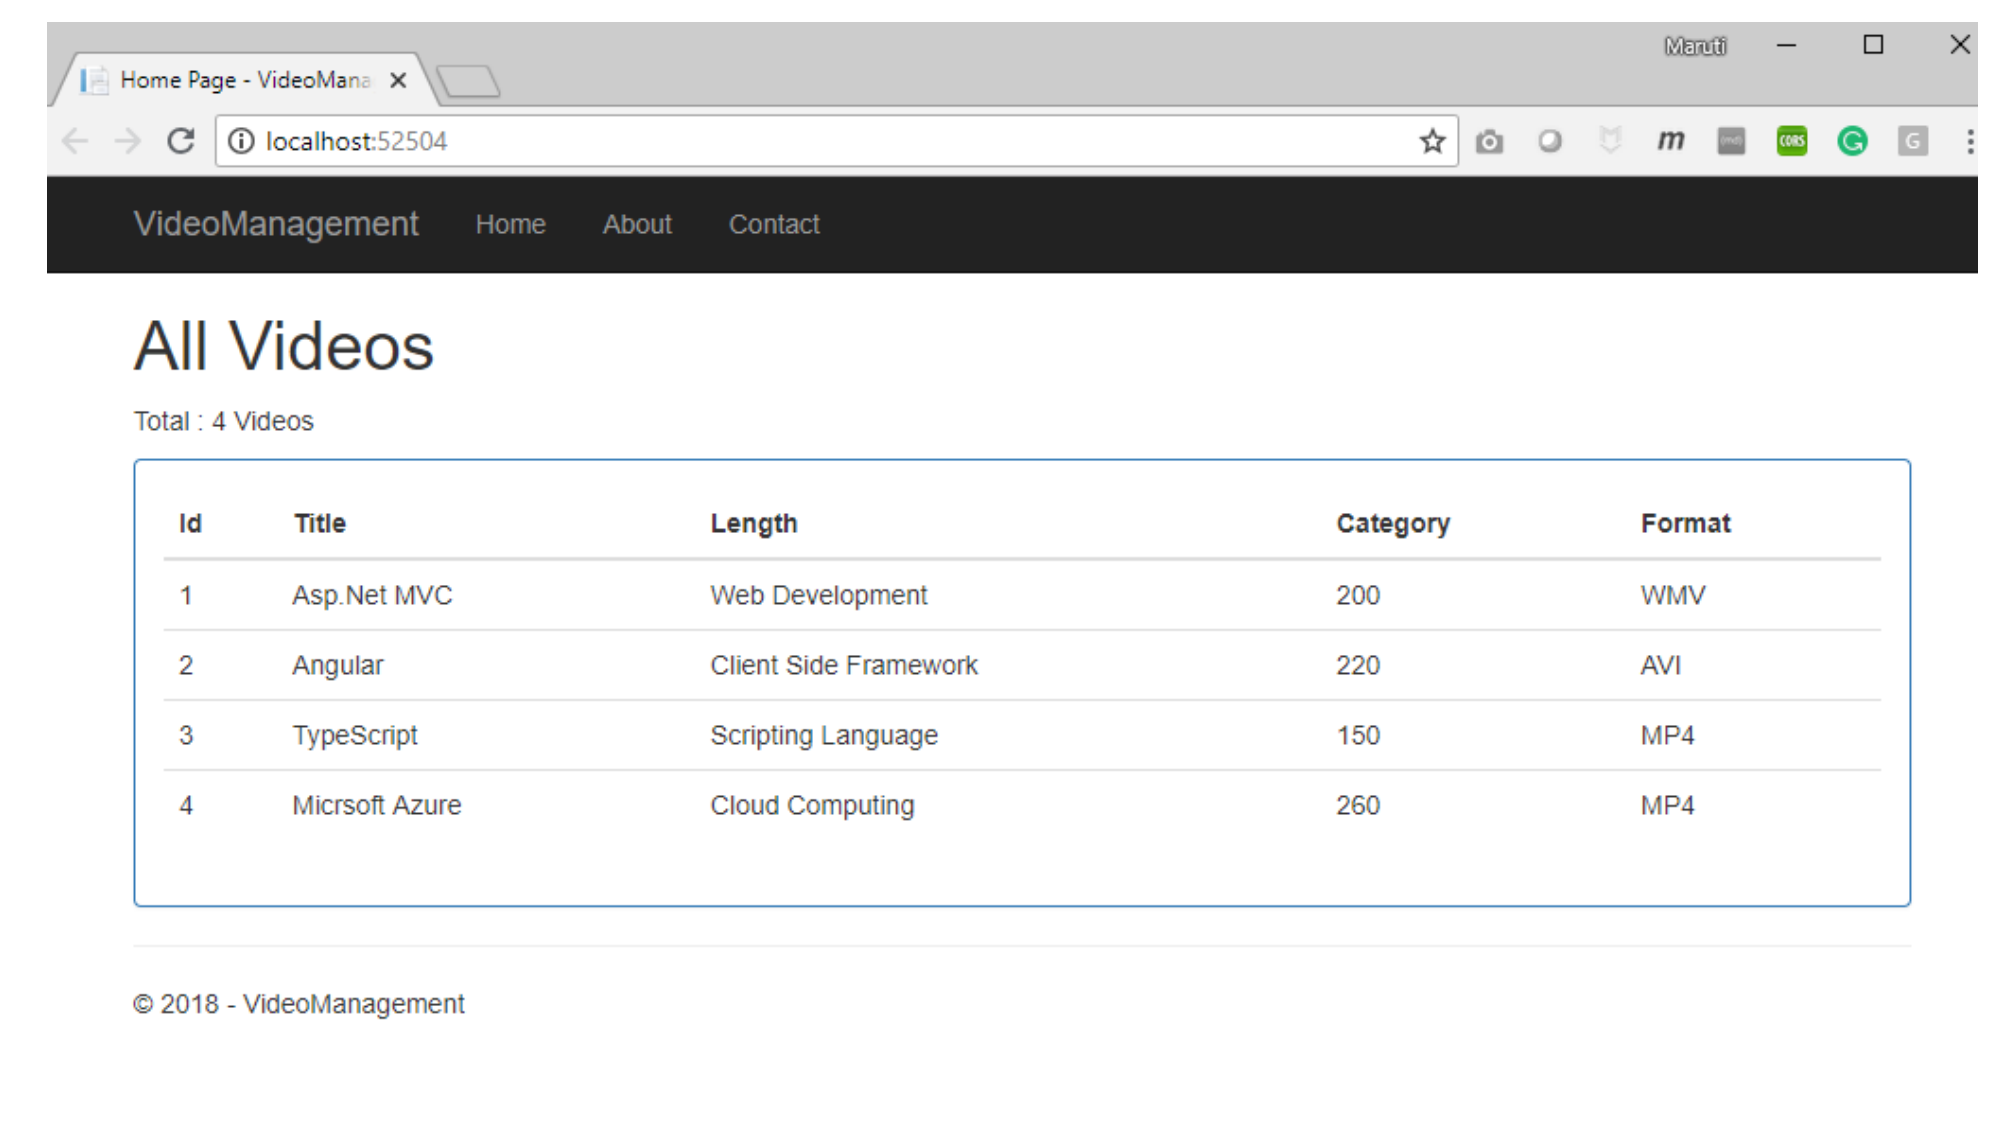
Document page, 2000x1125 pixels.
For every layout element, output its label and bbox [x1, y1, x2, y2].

picture [47, 22, 1978, 1059]
